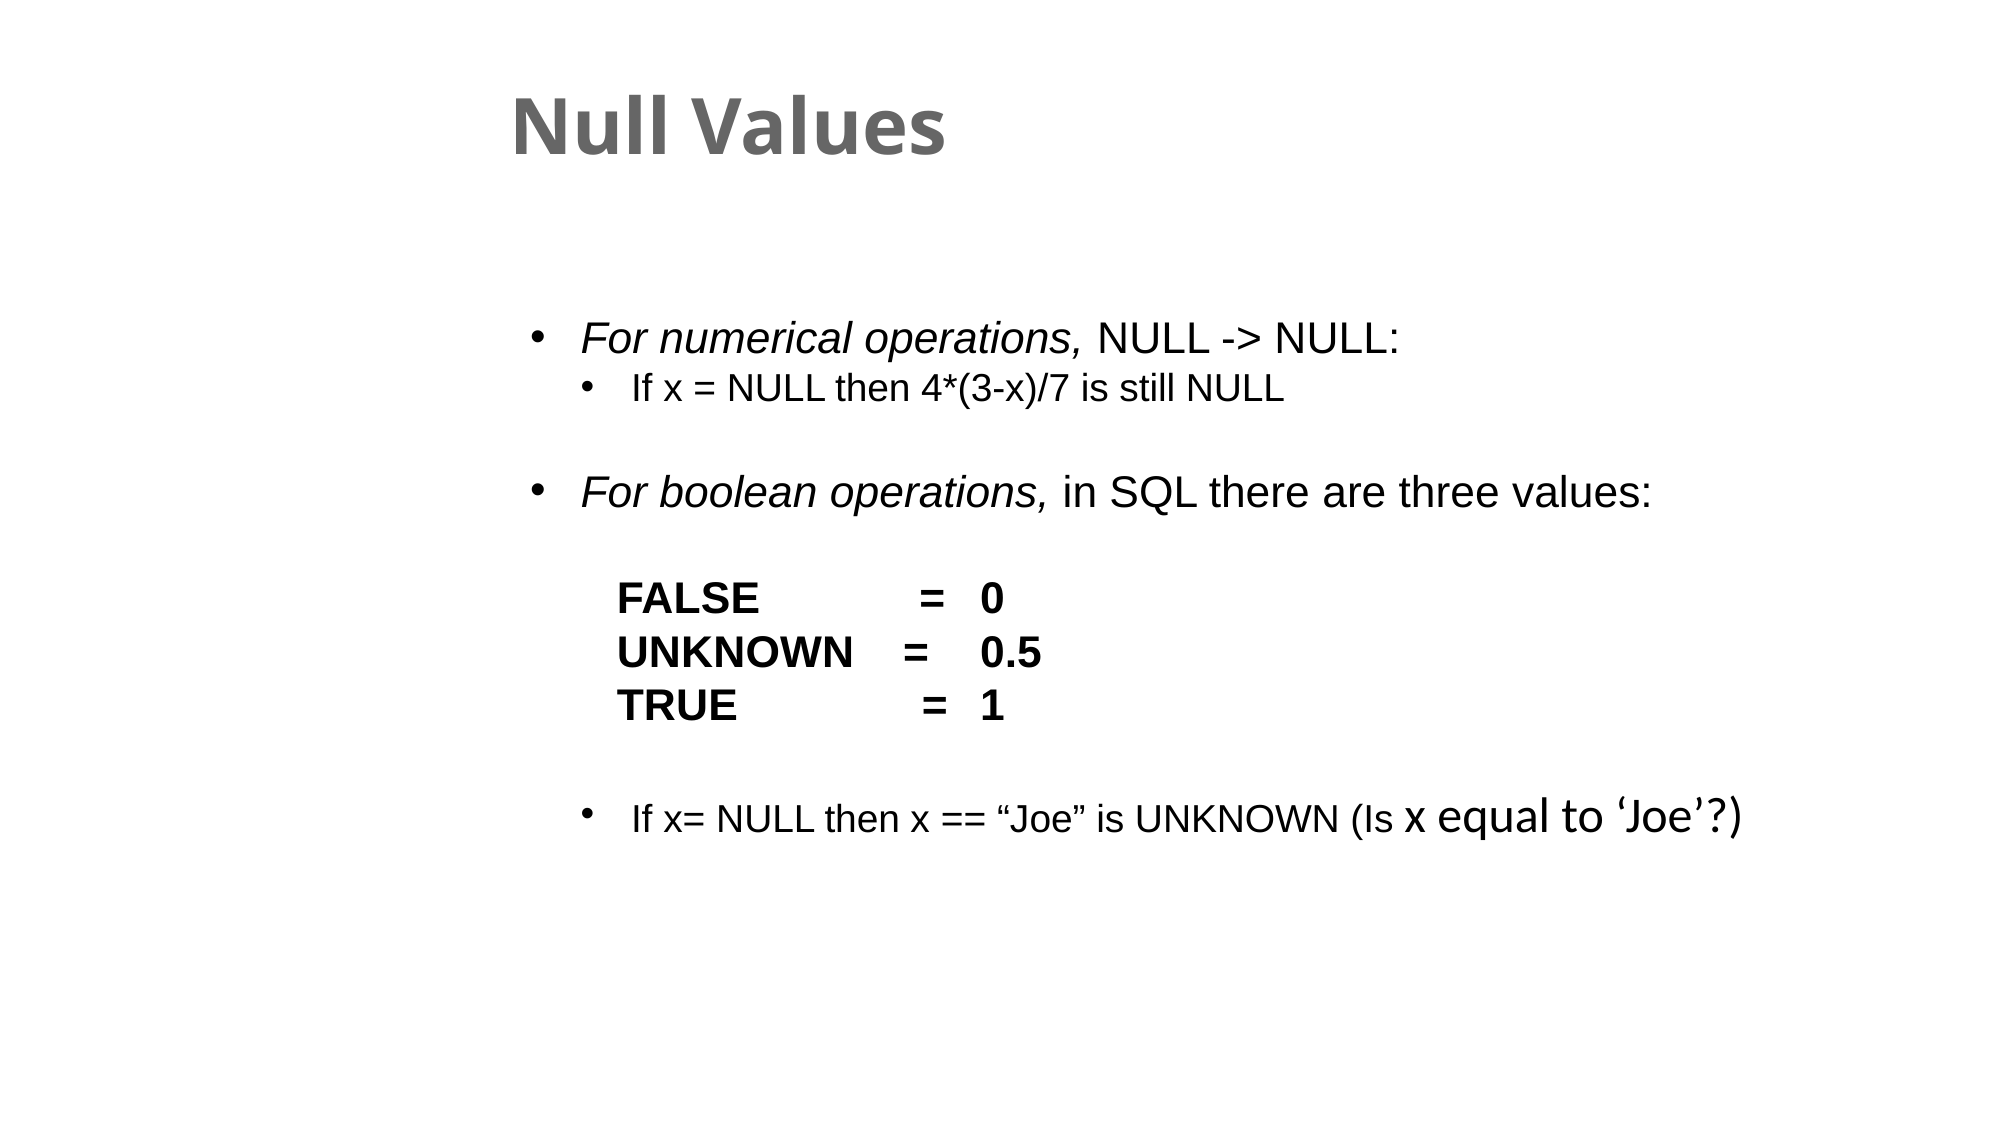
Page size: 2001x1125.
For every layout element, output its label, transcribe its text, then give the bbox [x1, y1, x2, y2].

title Null Values [489, 56, 1951, 310]
text_box For numerical operations, NULL -> NULL: If x = NULL then 4*(3-x)/7 is still NULL For boolean operations, in SQL there are three values: FALSE = 0 UNKNOWN = 0.5 TRUE = 1 If x= NULL then x == “Joe” is UNKNOWN (Is x equal to ‘Joe’?) [510, 299, 1972, 1014]
